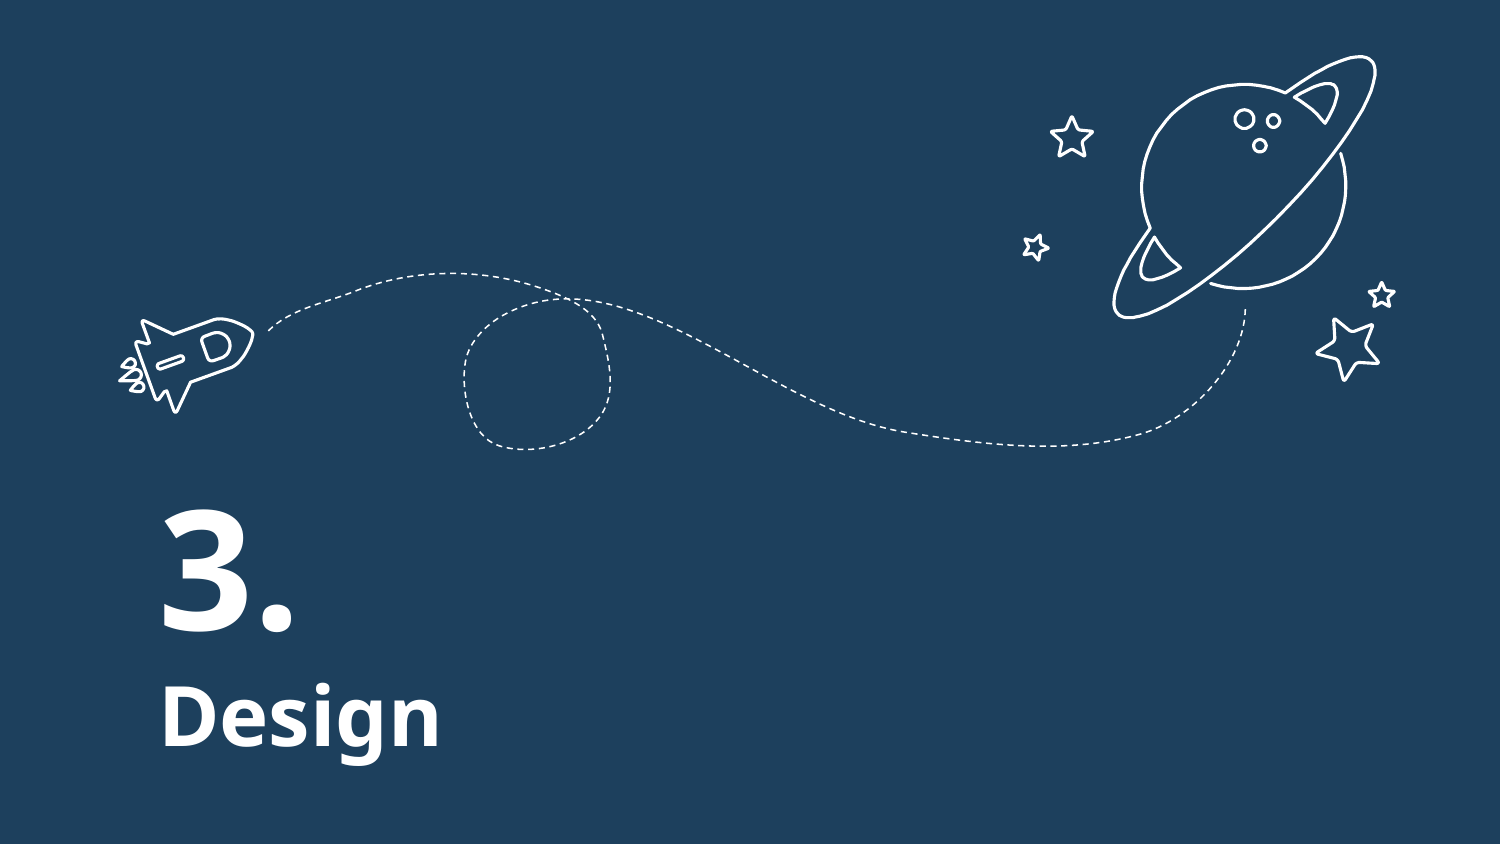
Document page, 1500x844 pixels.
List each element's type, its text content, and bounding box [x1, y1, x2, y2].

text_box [1113, 56, 1376, 318]
text_box [268, 273, 1244, 450]
title 3. Design [143, 448, 1419, 639]
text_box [130, 303, 239, 412]
